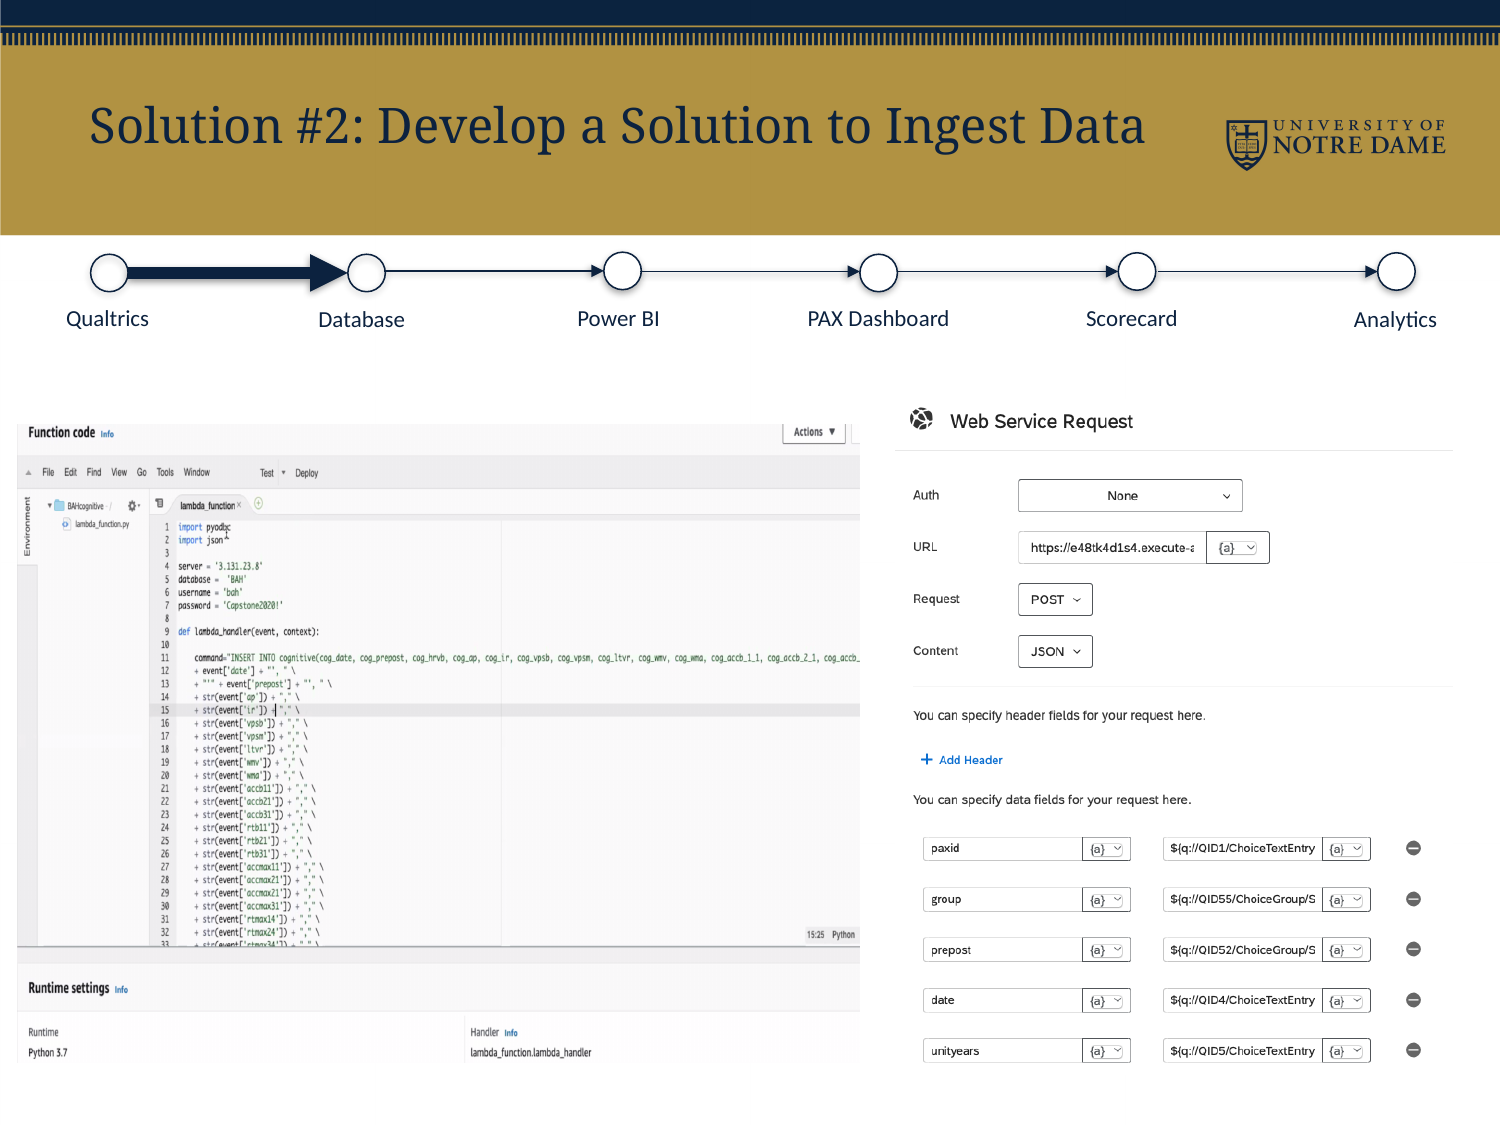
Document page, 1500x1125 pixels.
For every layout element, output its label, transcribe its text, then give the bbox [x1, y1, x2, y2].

text_box [603, 251, 642, 291]
title Solution #2: Develop a Solution to Ingest Data [75, 93, 1275, 194]
text_box PAX Dashboard [787, 296, 970, 339]
text_box [1377, 251, 1416, 292]
text_box [89, 253, 128, 293]
text_box [1117, 251, 1157, 292]
text_box Power BI [562, 296, 679, 339]
picture [0, 0, 1500, 1125]
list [16, 424, 861, 1063]
text_box Analytics [1339, 297, 1454, 340]
text_box [347, 253, 386, 293]
text_box Qualtrics [51, 296, 168, 339]
text_box Database [303, 297, 430, 340]
text_box Scorecard [1071, 296, 1203, 339]
text_box [859, 253, 898, 293]
